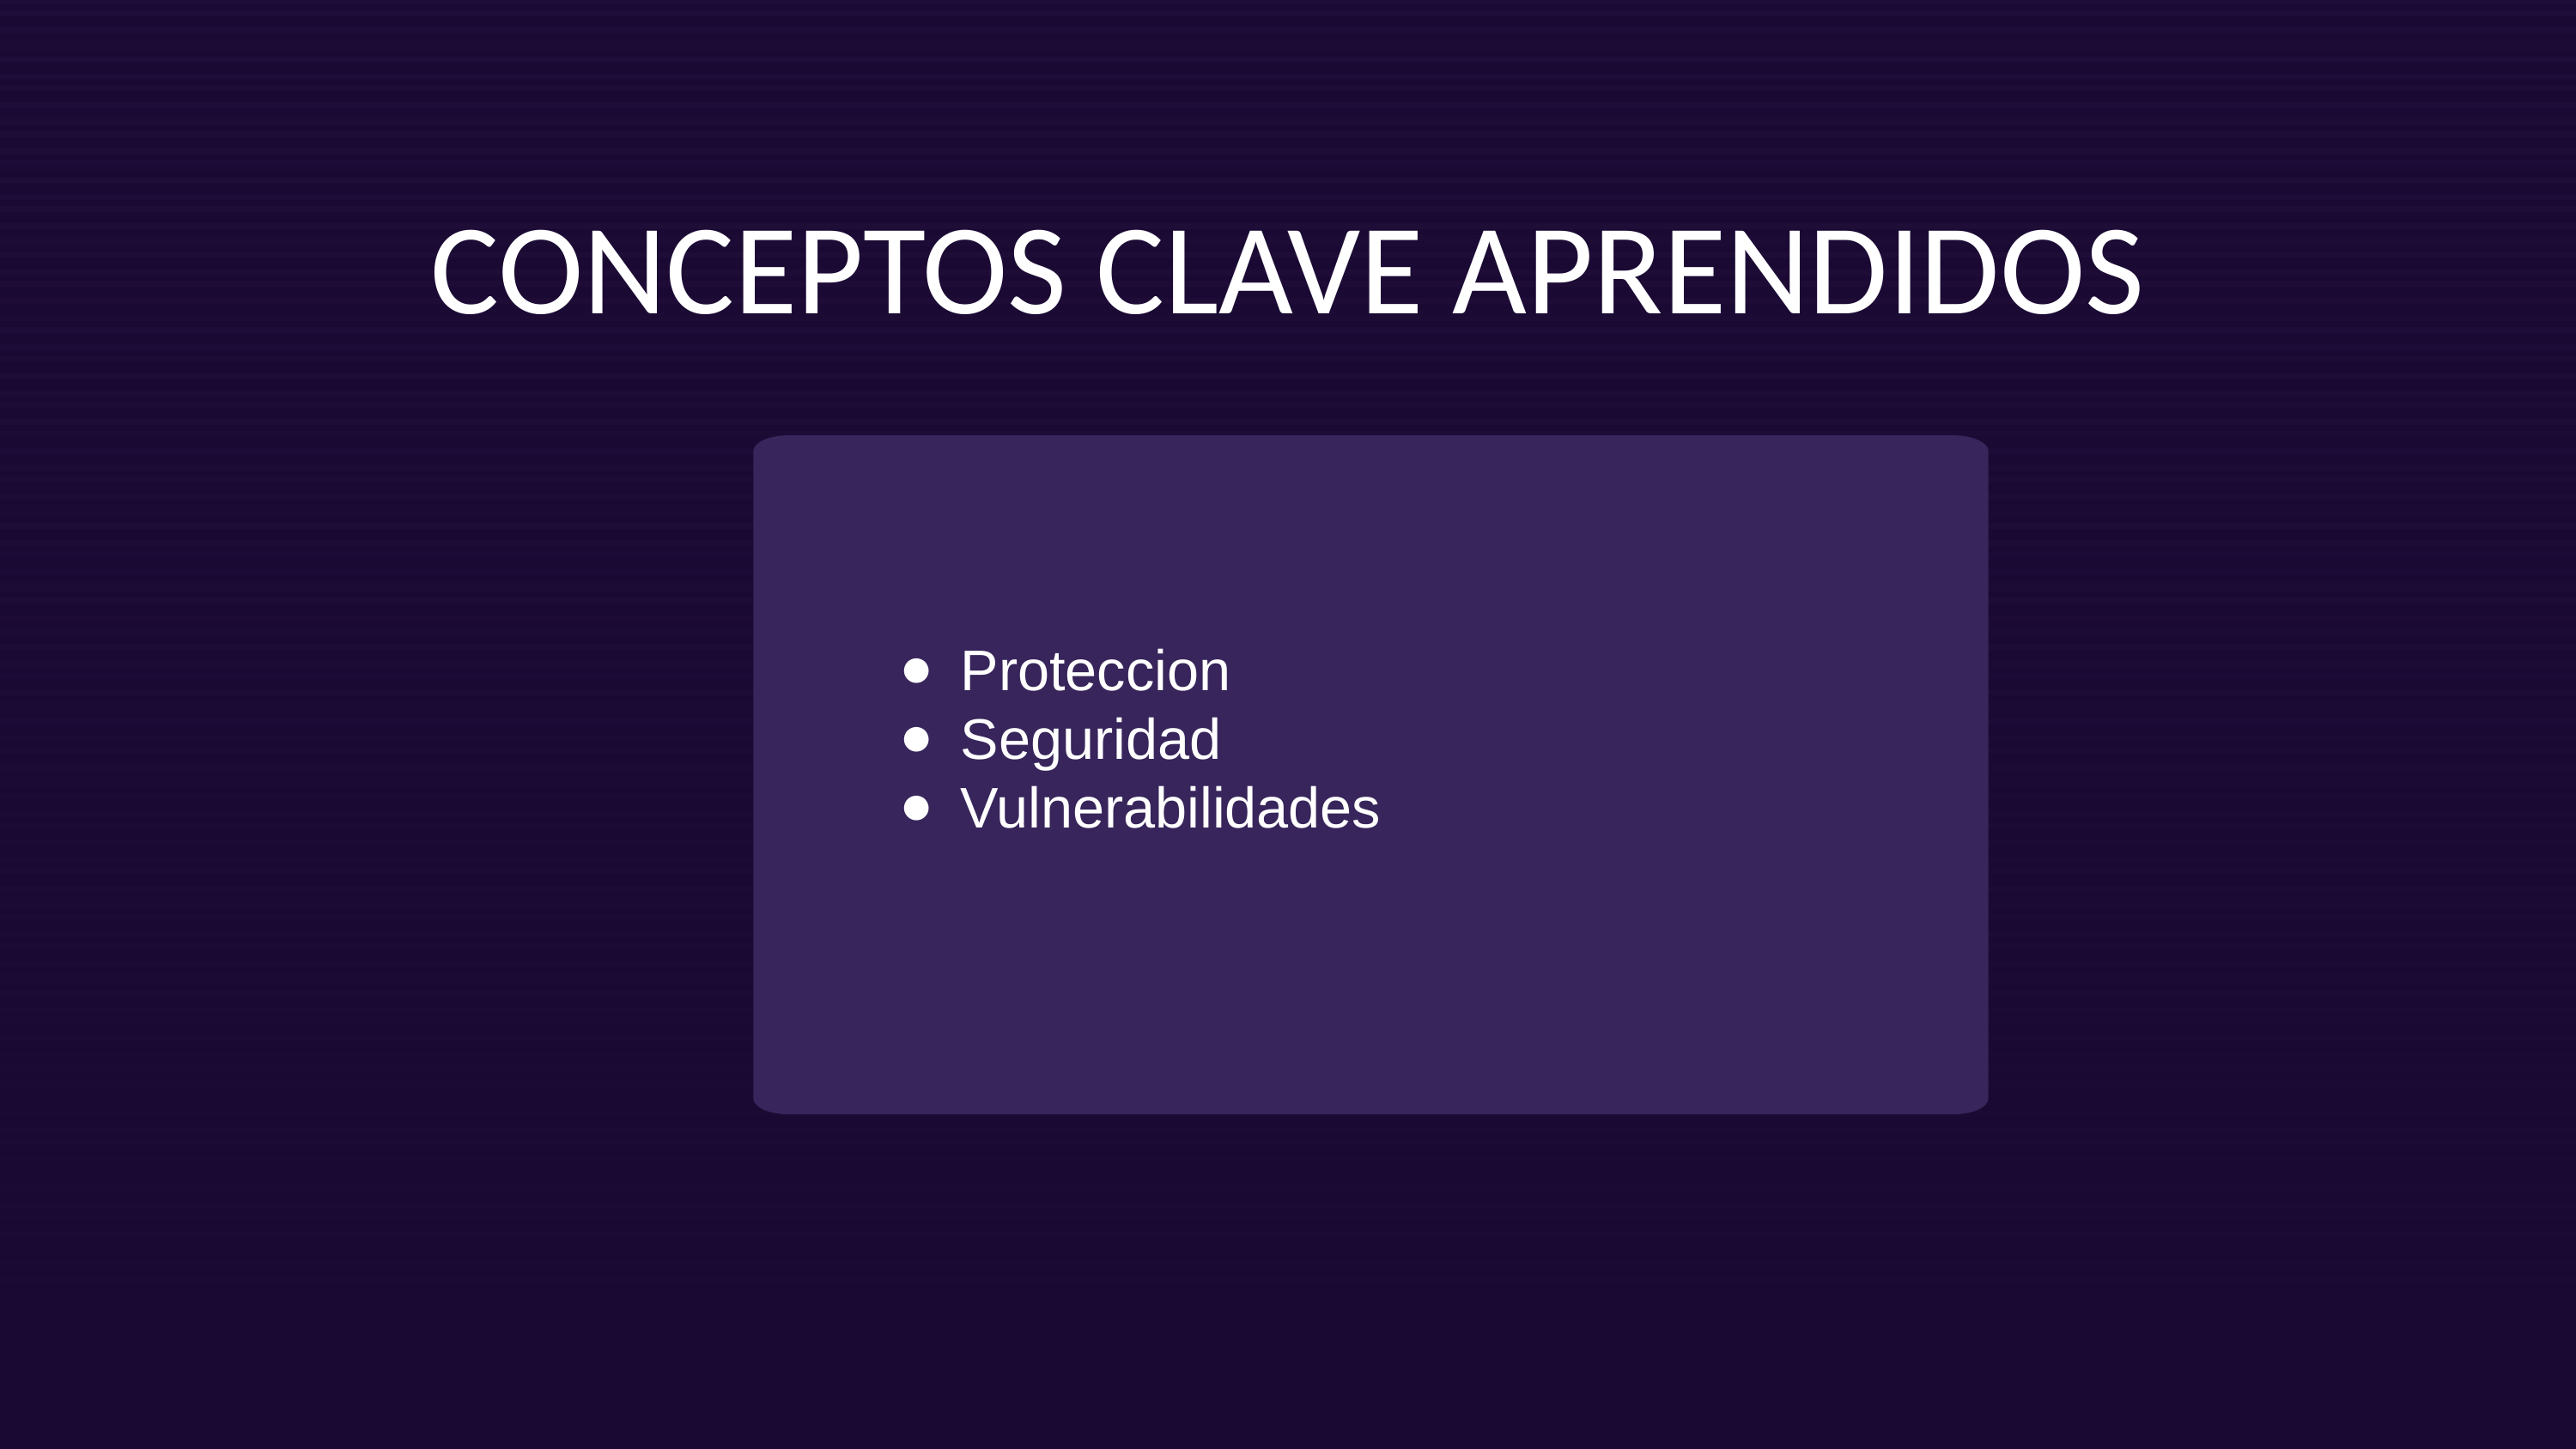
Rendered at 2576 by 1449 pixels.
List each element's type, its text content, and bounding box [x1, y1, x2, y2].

text_box CONCEPTOS CLAVE APRENDIDOS [323, 167, 2253, 324]
text_box [0, 0, 2576, 1449]
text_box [753, 429, 1989, 1115]
